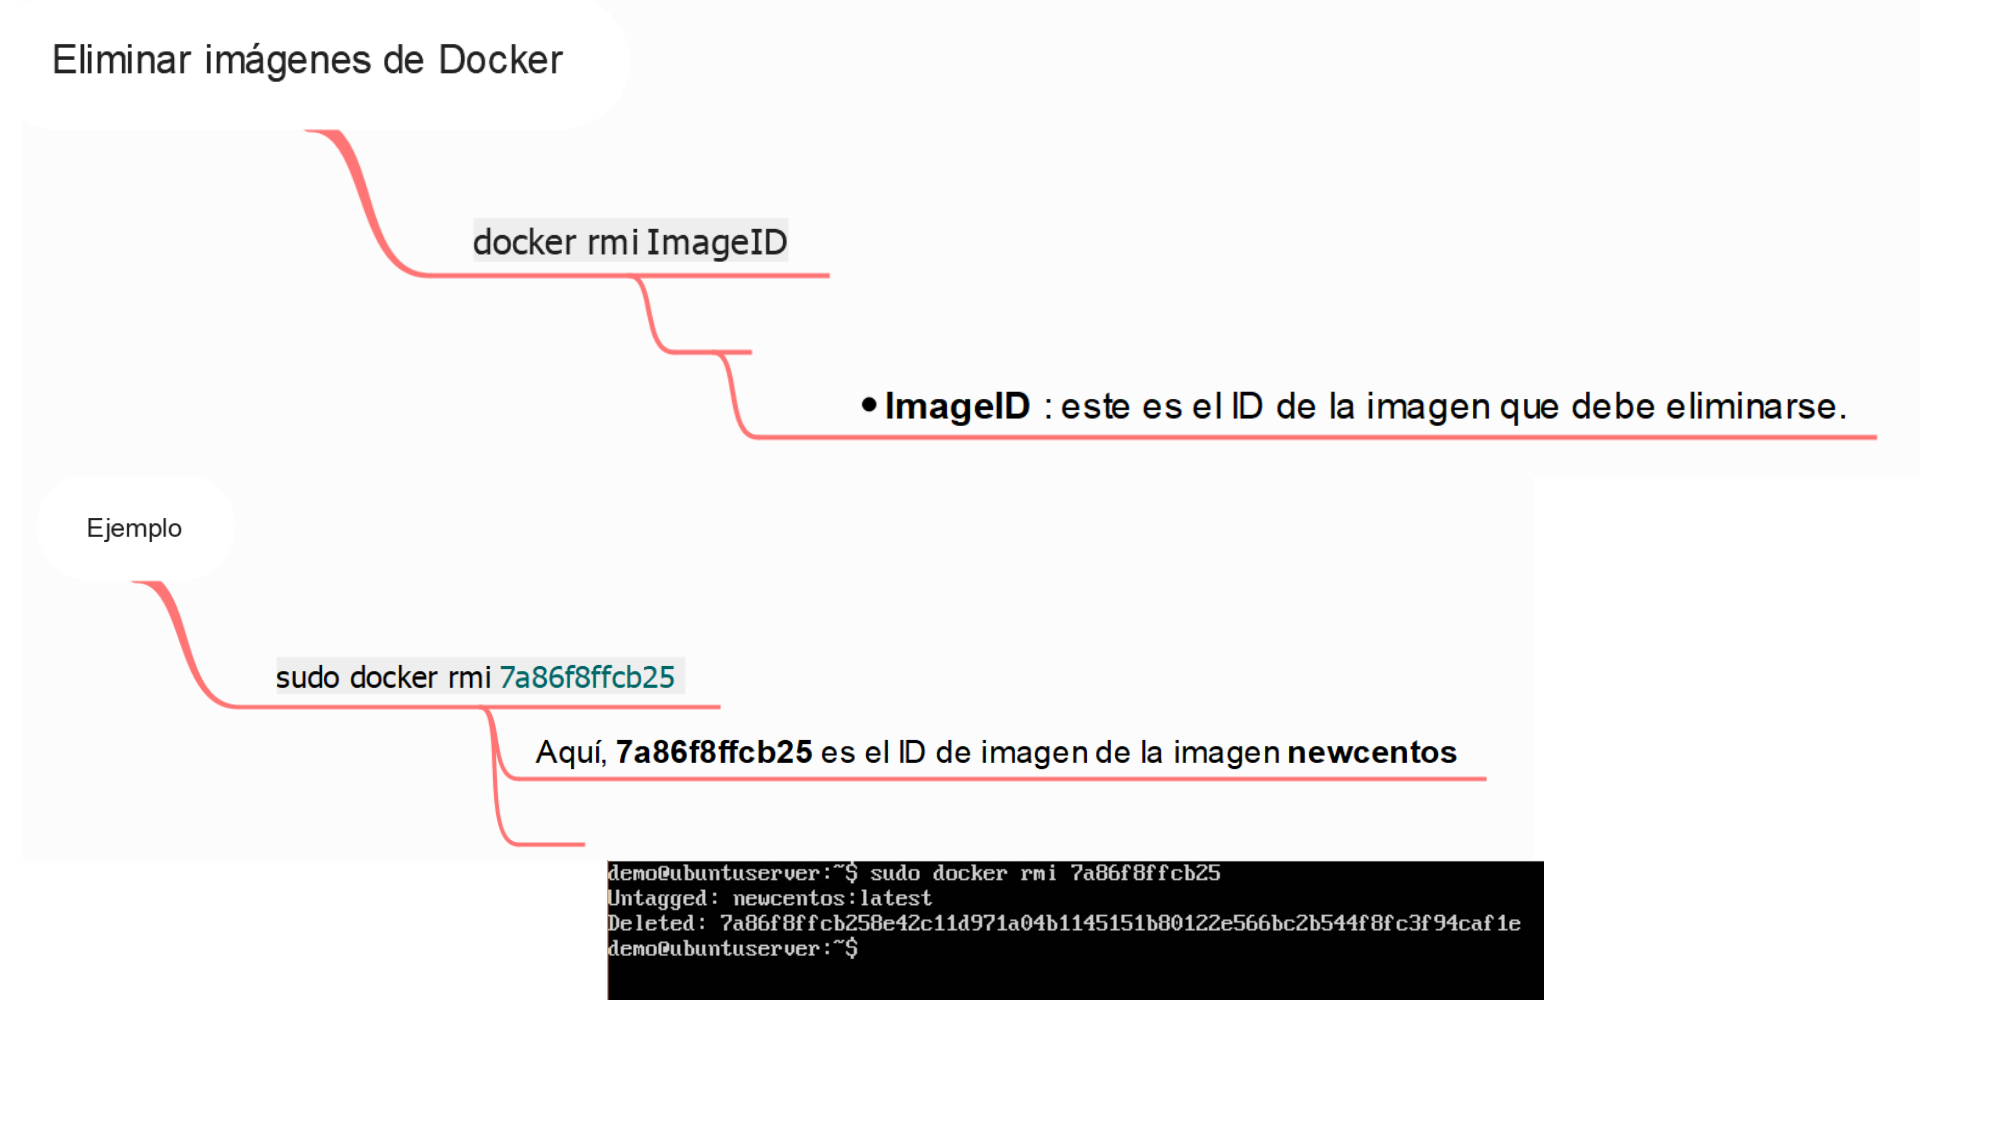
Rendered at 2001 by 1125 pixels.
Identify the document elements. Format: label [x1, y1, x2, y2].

picture [22, 0, 1920, 1000]
